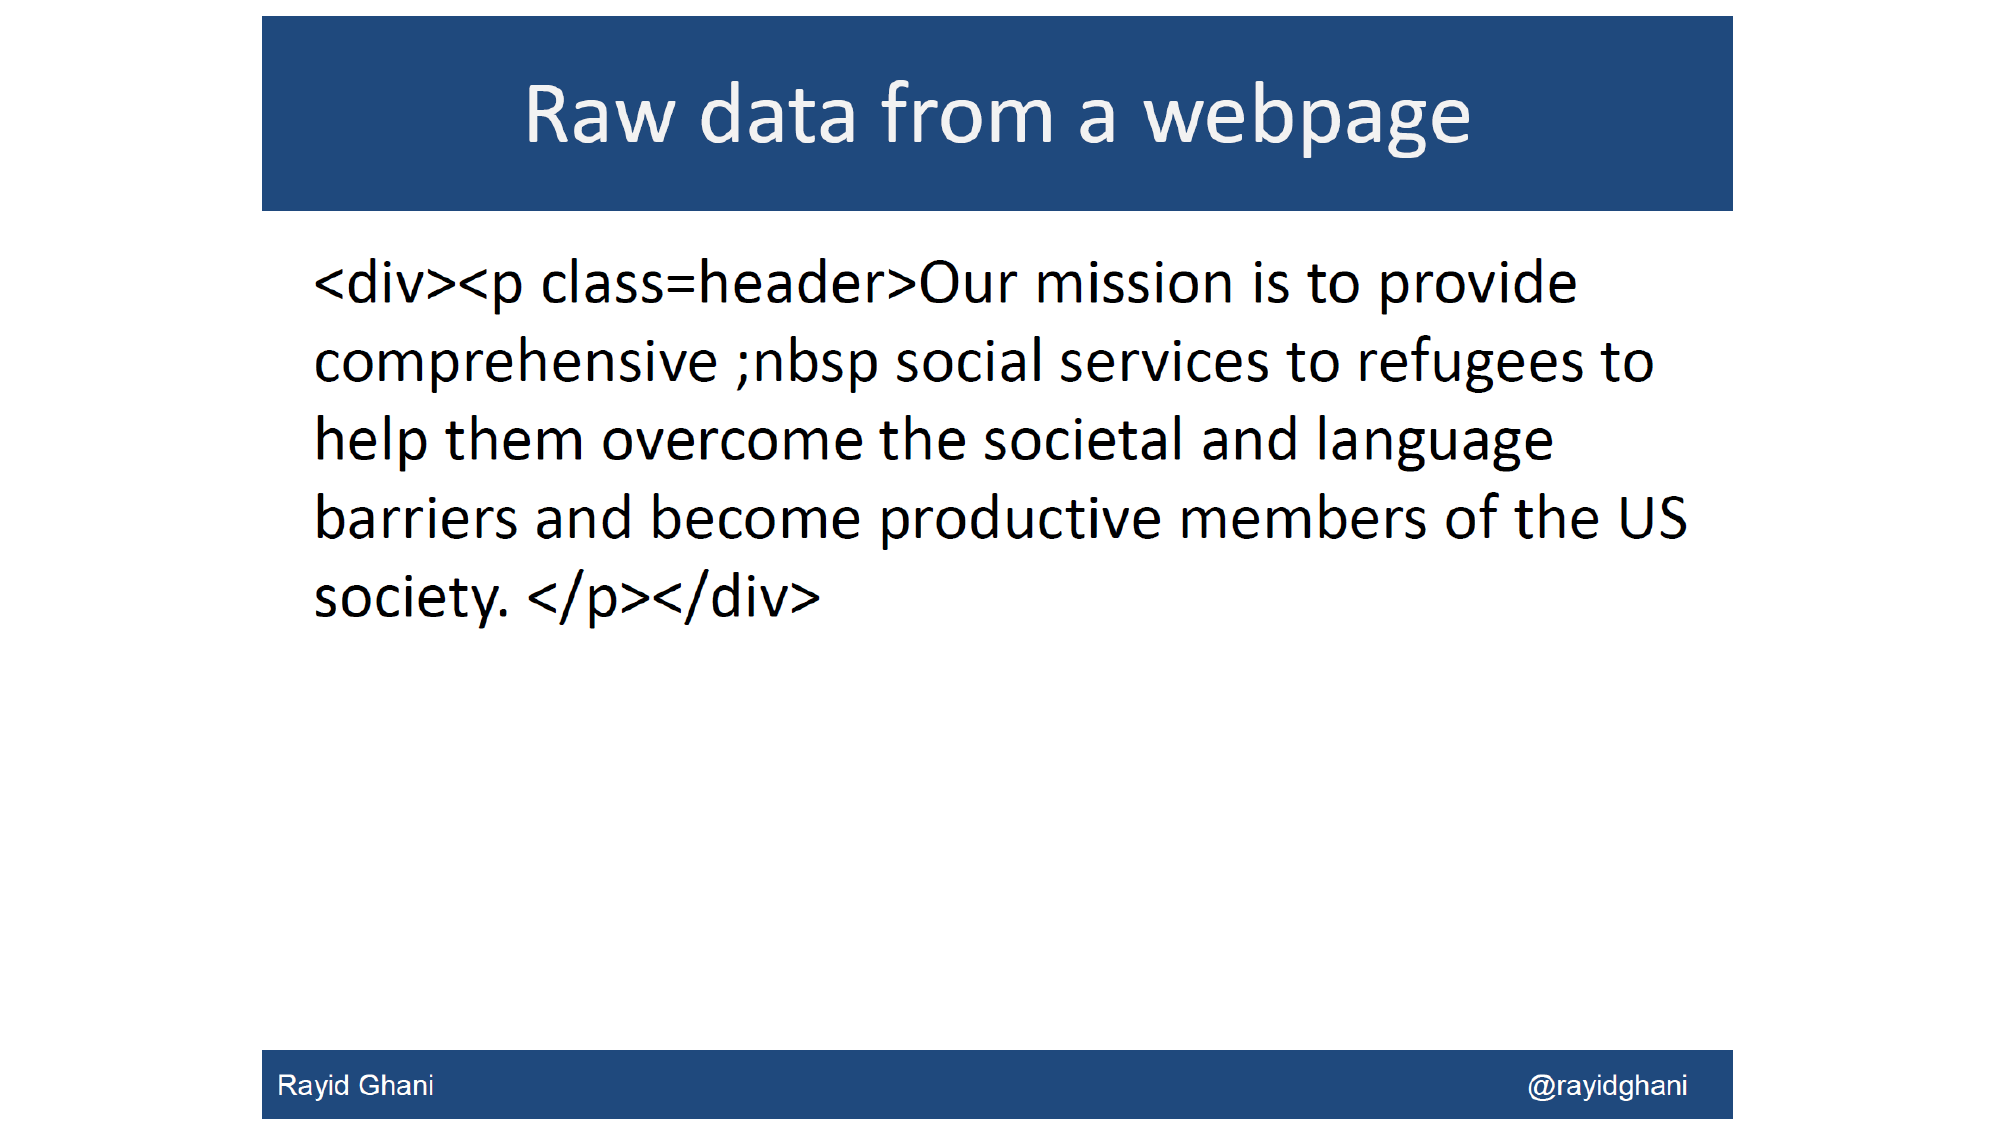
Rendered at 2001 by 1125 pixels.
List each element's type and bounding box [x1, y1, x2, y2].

picture [254, 1, 1739, 1125]
